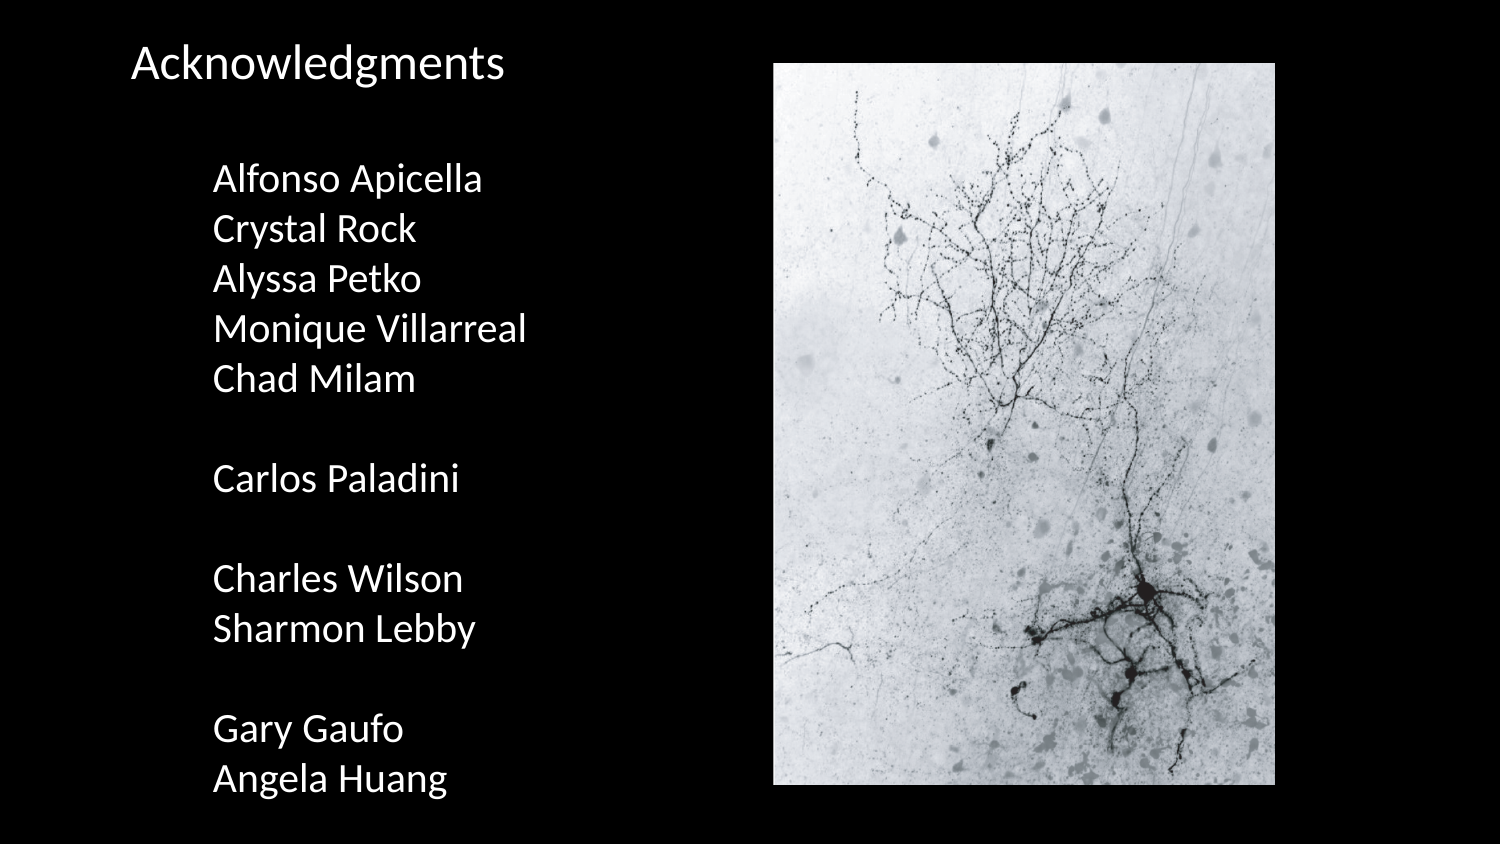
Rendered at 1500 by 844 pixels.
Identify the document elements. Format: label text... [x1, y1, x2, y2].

text_box Alfonso Apicella Crystal Rock Alyssa Petko Monique Villarreal Chad Milam Carlos Paladini Charles Wilson Sharmon Lebby Gary Gaufo Angela Huang [198, 142, 563, 844]
text_box Acknowledgments [116, 21, 521, 97]
picture [773, 62, 1276, 785]
